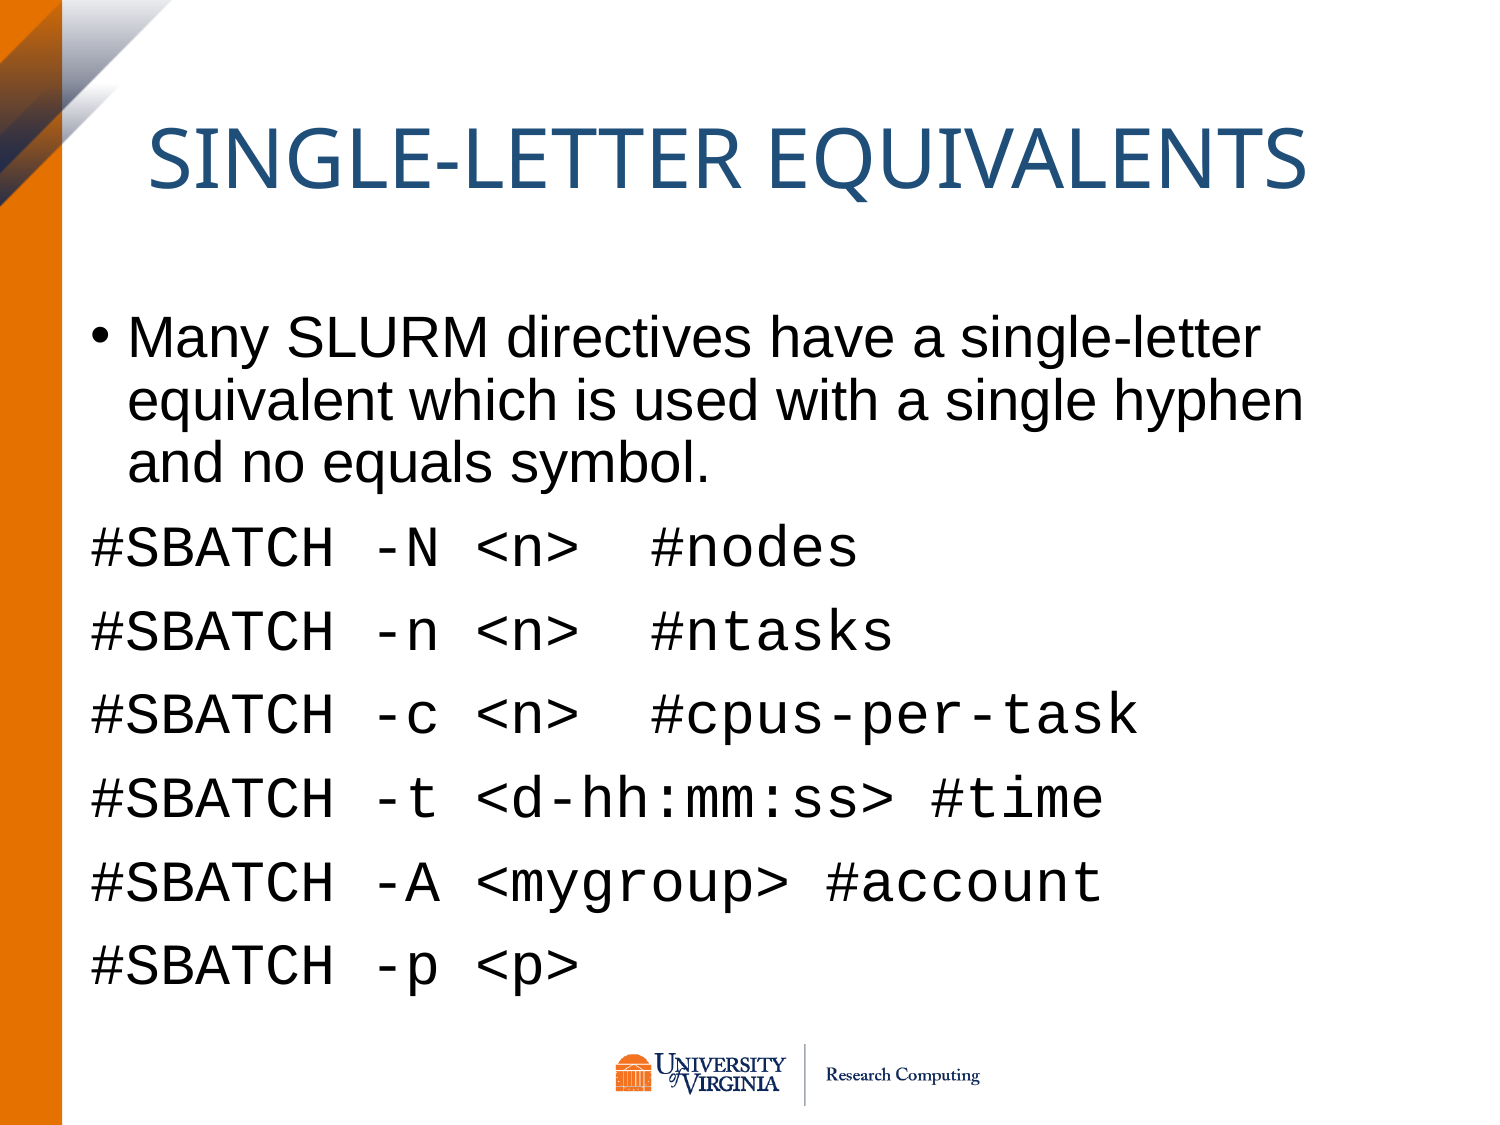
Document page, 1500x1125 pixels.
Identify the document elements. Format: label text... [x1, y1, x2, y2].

list Many SLURM directives have a single-letter equivalent which is used with a single hyphen and no equals symbol. #SBATCH -N <n> #nodes #SBATCH -n <n> #ntasks #SBATCH -c <n> #cpus-per-task #SBATCH -t <d-hh:mm:ss> #time #SBATCH -A <mygroup> #account #SBATCH -p <p> [75, 299, 1369, 1014]
picture [607, 1044, 988, 1106]
title Single-Letter Equivalents [132, 52, 1427, 271]
picture [0, 0, 176, 210]
